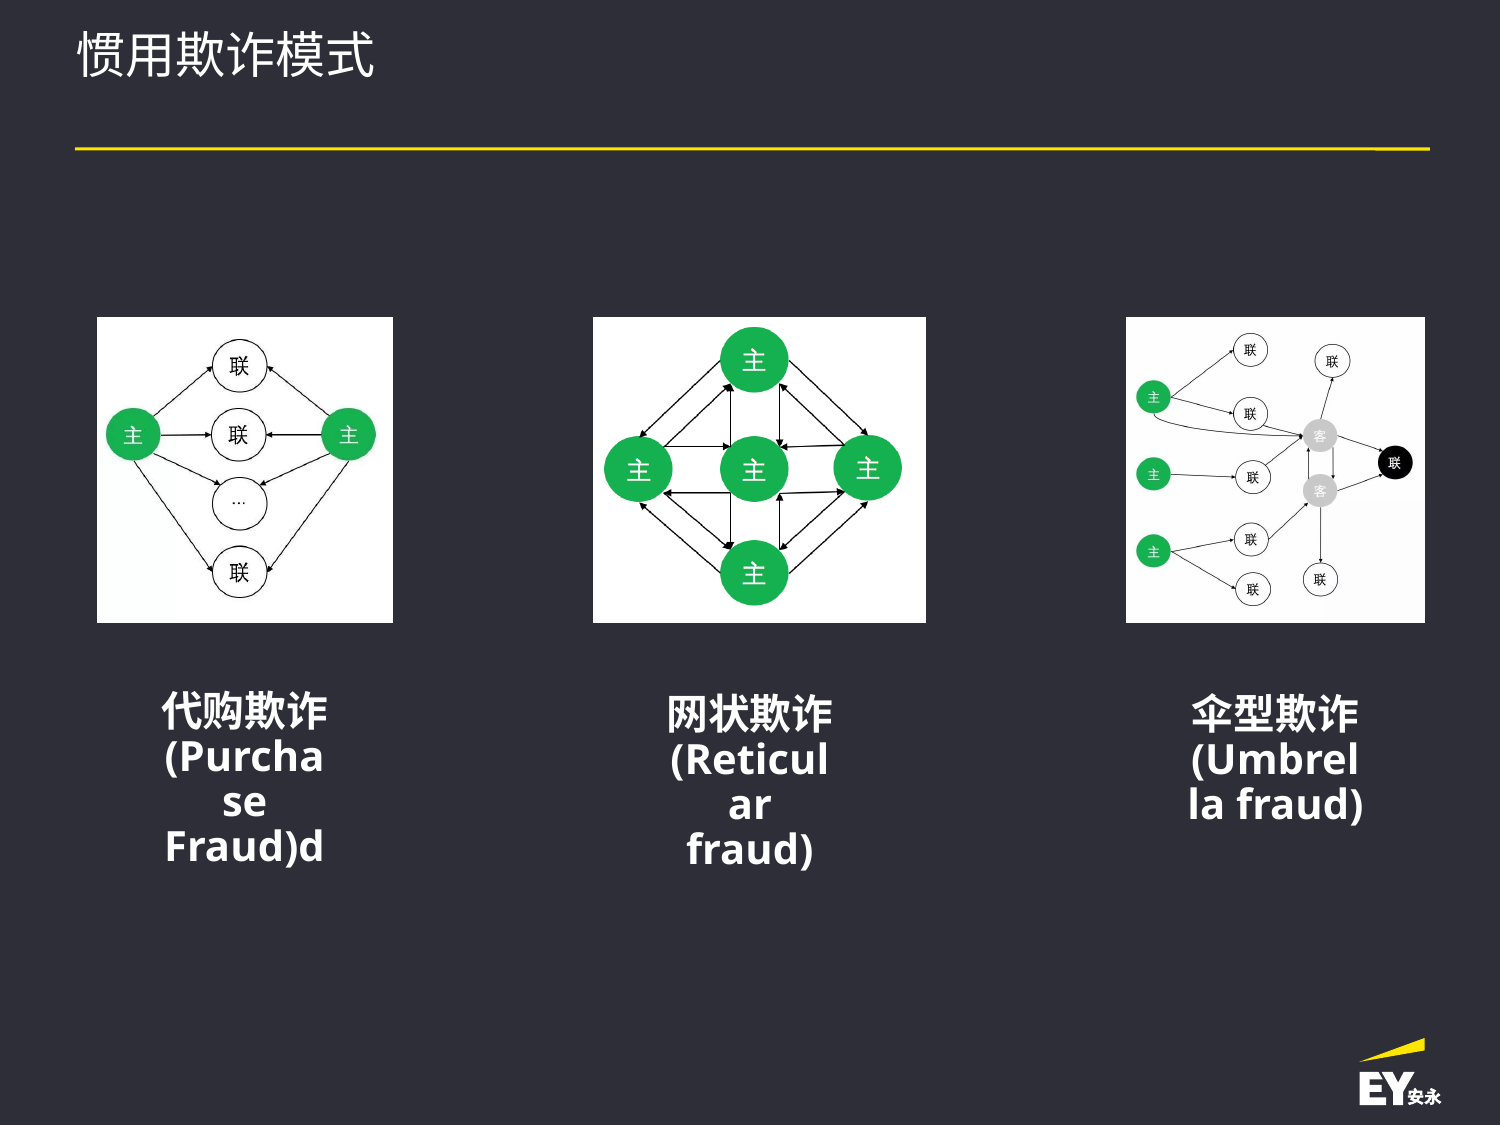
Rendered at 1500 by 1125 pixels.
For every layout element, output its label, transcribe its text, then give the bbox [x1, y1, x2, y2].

picture [96, 317, 393, 623]
text_box 网状欺诈 (Reticular fraud) [646, 686, 854, 756]
picture [1125, 317, 1426, 623]
text_box 代购欺诈 (Purchase Fraud)d [141, 683, 349, 753]
picture [592, 317, 926, 623]
text_box 伞型欺诈 (Umbrella fraud) [1171, 686, 1379, 756]
title 惯用欺诈模式 [75, 33, 1425, 131]
